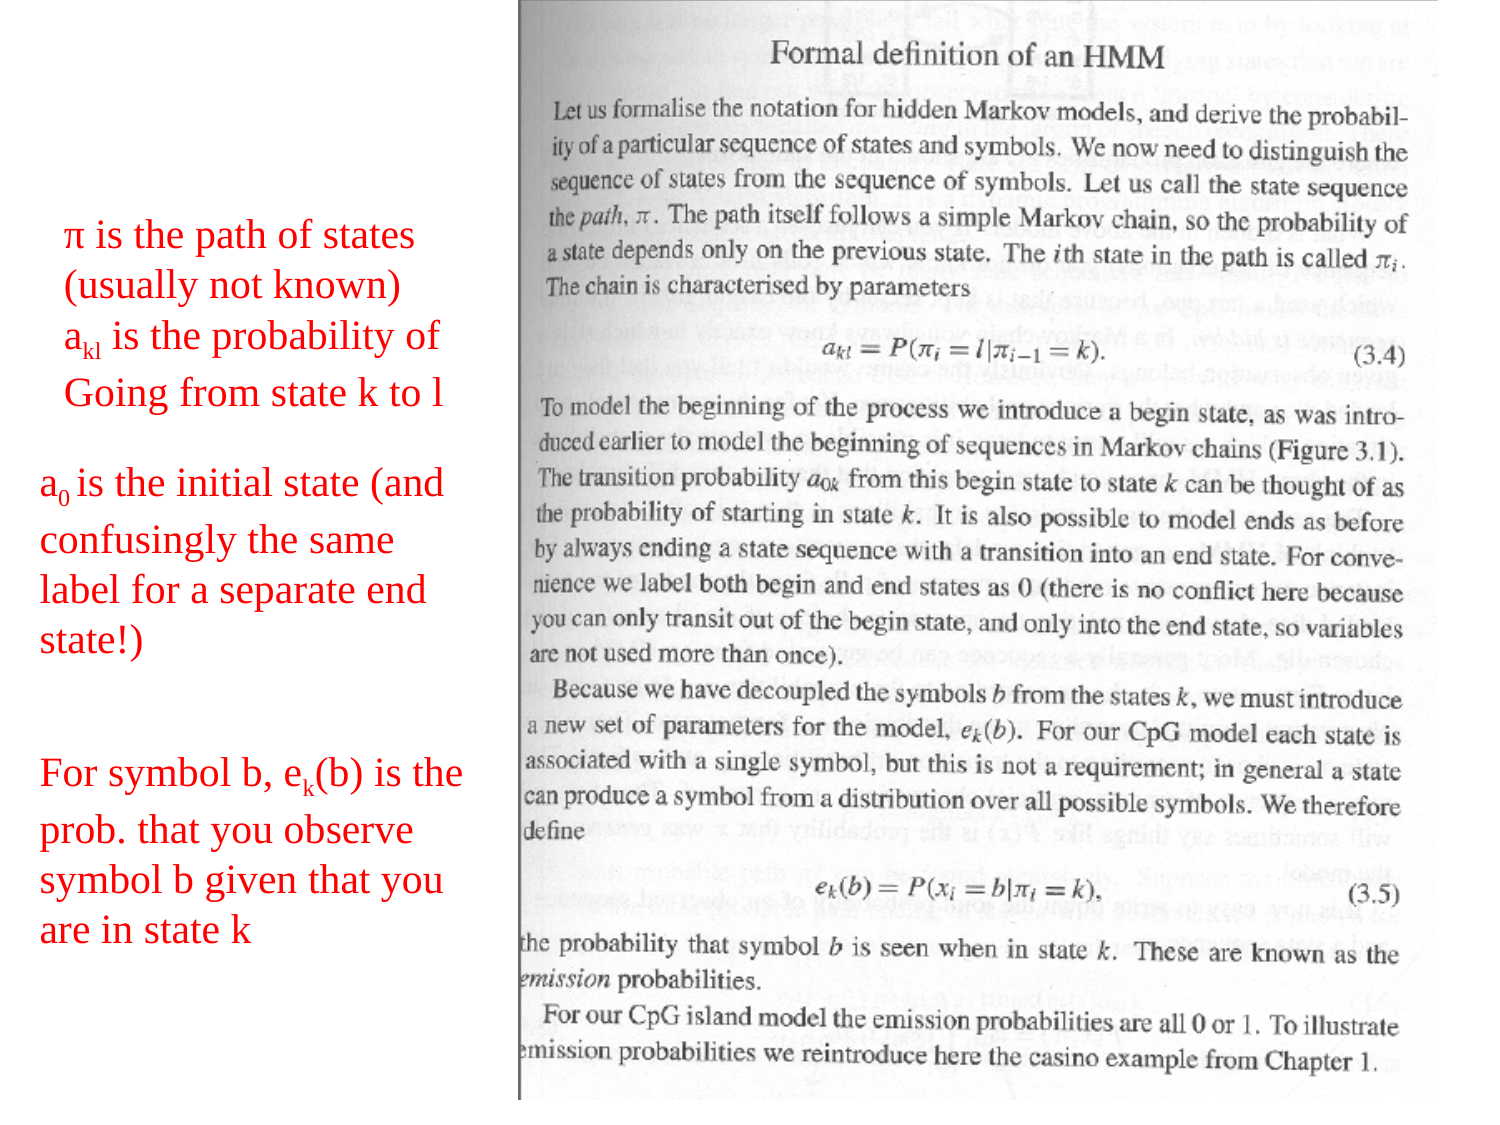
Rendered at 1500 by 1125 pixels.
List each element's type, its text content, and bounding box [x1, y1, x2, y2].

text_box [518, 0, 1438, 1101]
text_box For symbol b, ek(b) is the prob. that you observe symbol b given that you are in state k [24, 737, 488, 960]
text_box π is the path of states (usually not known) akl is the probability of Going from state k to l [49, 199, 459, 422]
text_box a0 is the initial state (and confusingly the same label for a separate end state!) [24, 447, 488, 669]
